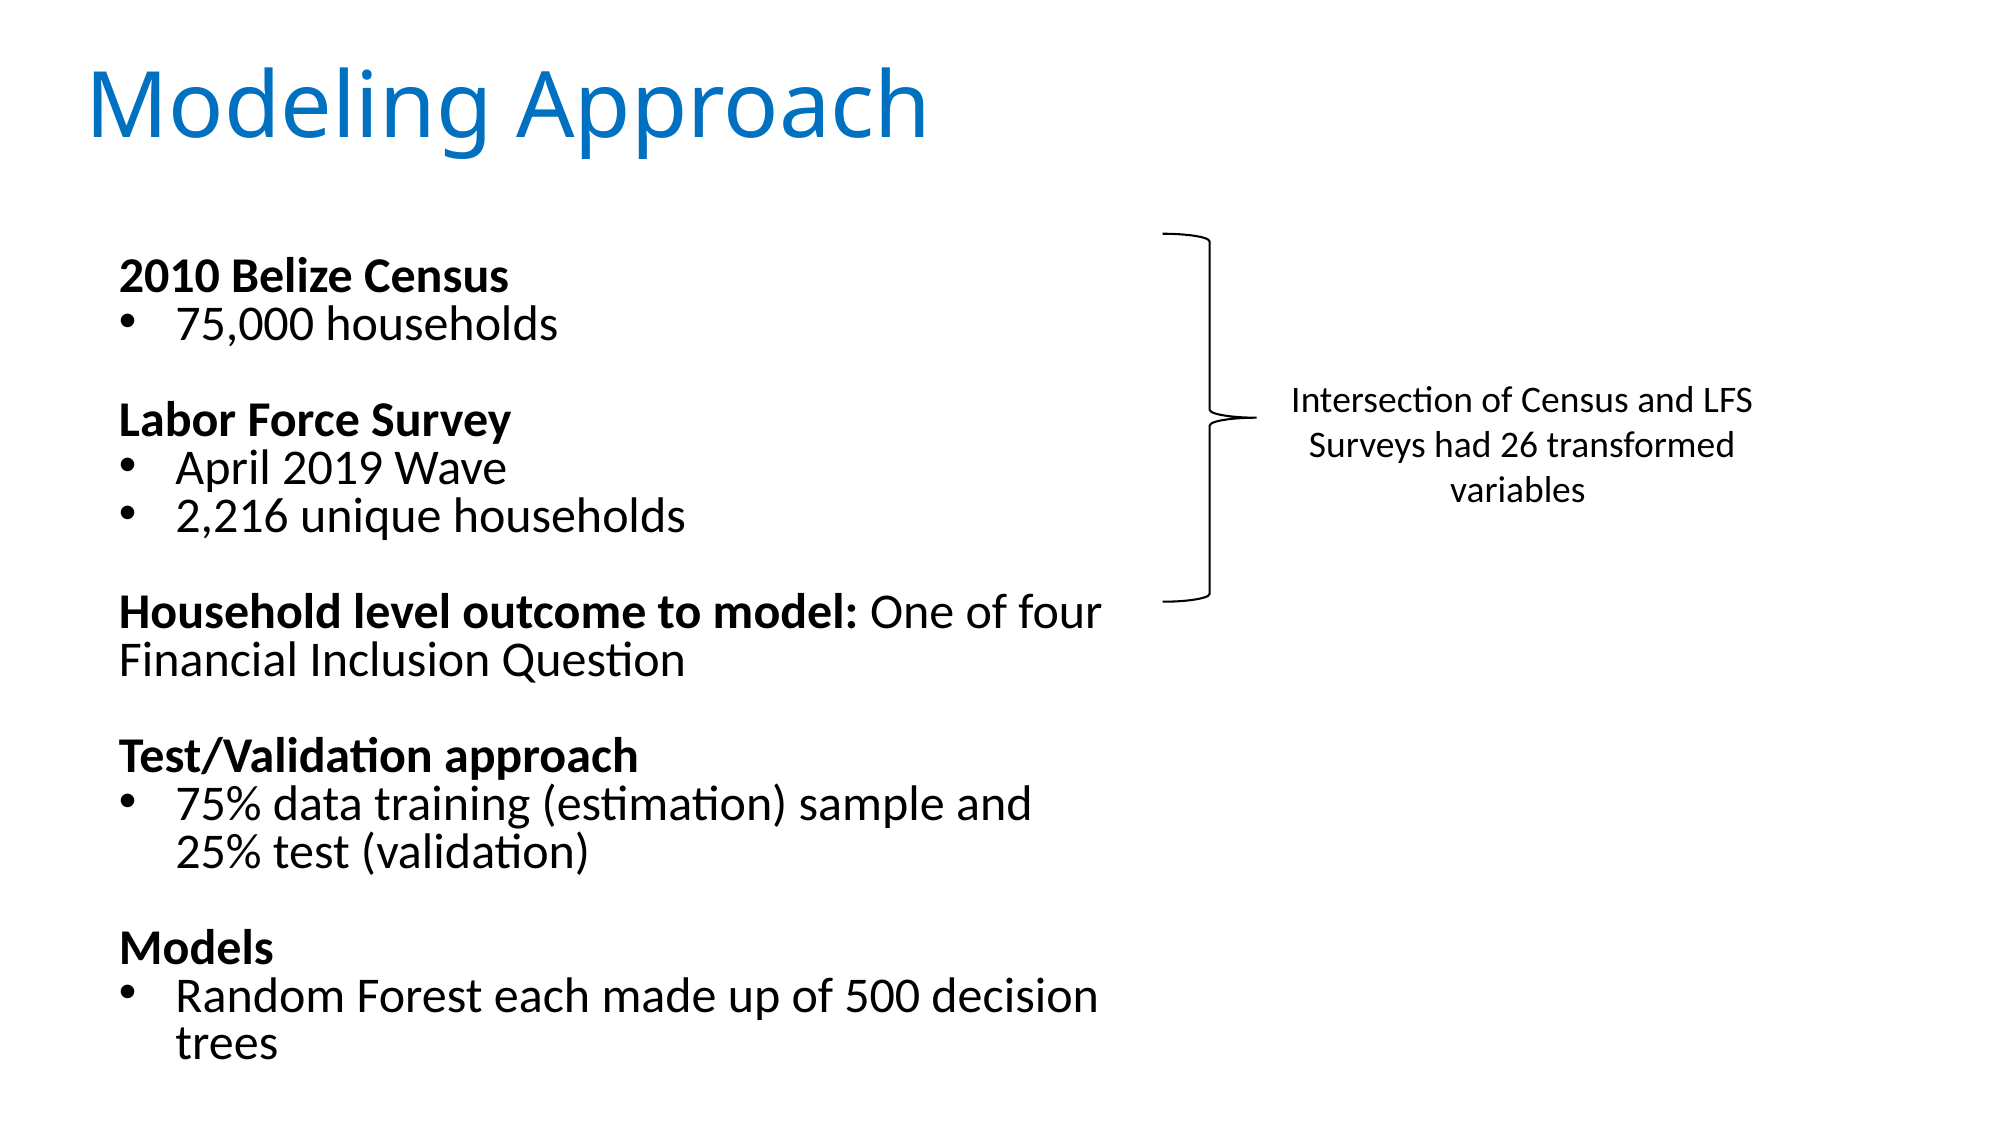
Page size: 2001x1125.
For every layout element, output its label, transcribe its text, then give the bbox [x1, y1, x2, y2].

text_box 2010 Belize Census 75,000 households Labor Force Survey April 2019 Wave 2,216 unique households Household level outcome to model: One of four Financial Inclusion Question Test/Validation approach 75% data training (estimation) sample and 25% test (validation) Models Random Forest each made up of 500 decision trees [104, 239, 1130, 1002]
text_box Modeling Approach [70, 20, 1725, 196]
text_box Intersection of Census and LFS Surveys had 26 transformed variables [1231, 367, 1814, 518]
text_box [1162, 233, 1231, 603]
